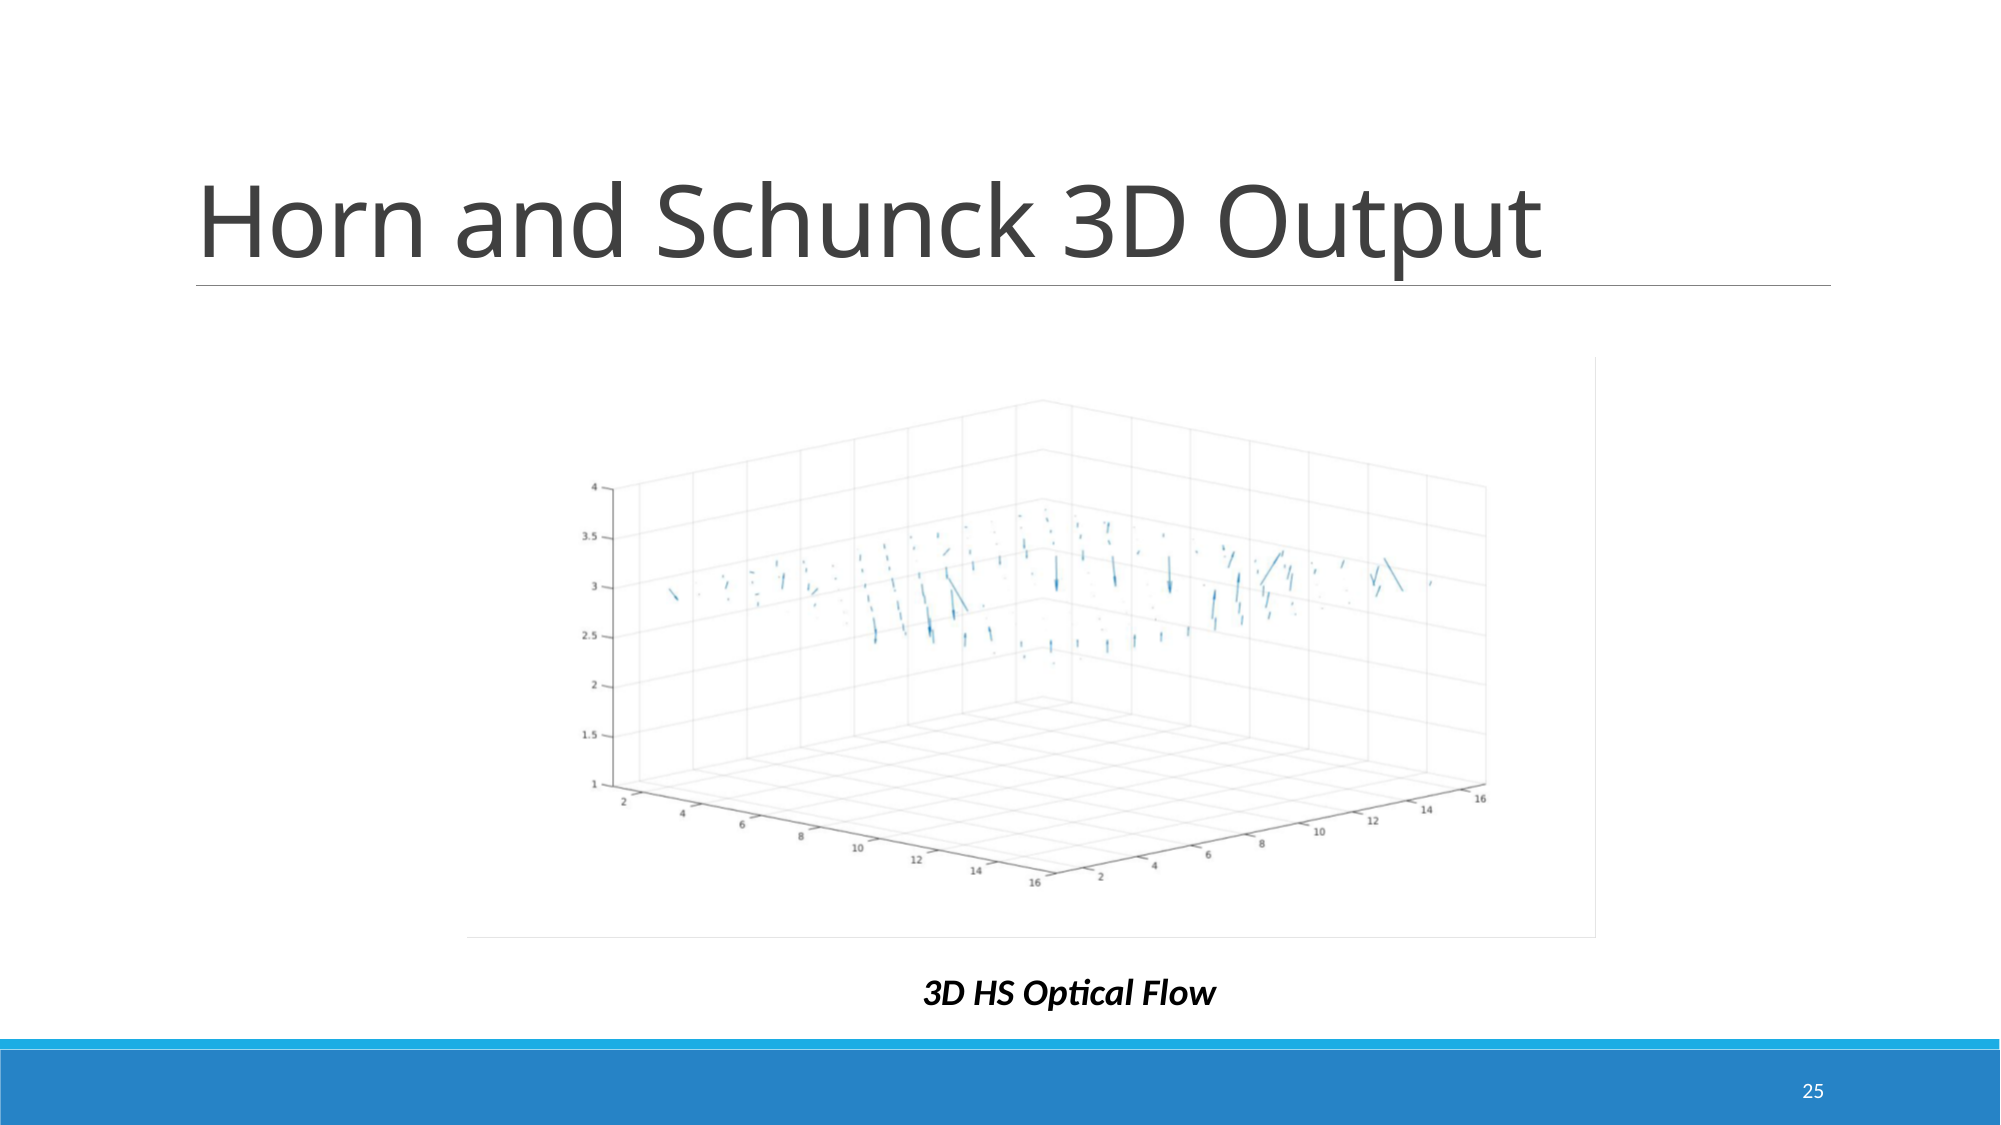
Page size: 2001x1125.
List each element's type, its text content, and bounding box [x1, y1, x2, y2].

text_box 3D HS Optical Flow [898, 960, 1292, 1021]
title Horn and Schunck 3D Output [180, 47, 1830, 285]
slide_number 25 [1624, 1059, 1840, 1120]
picture [467, 356, 1597, 938]
